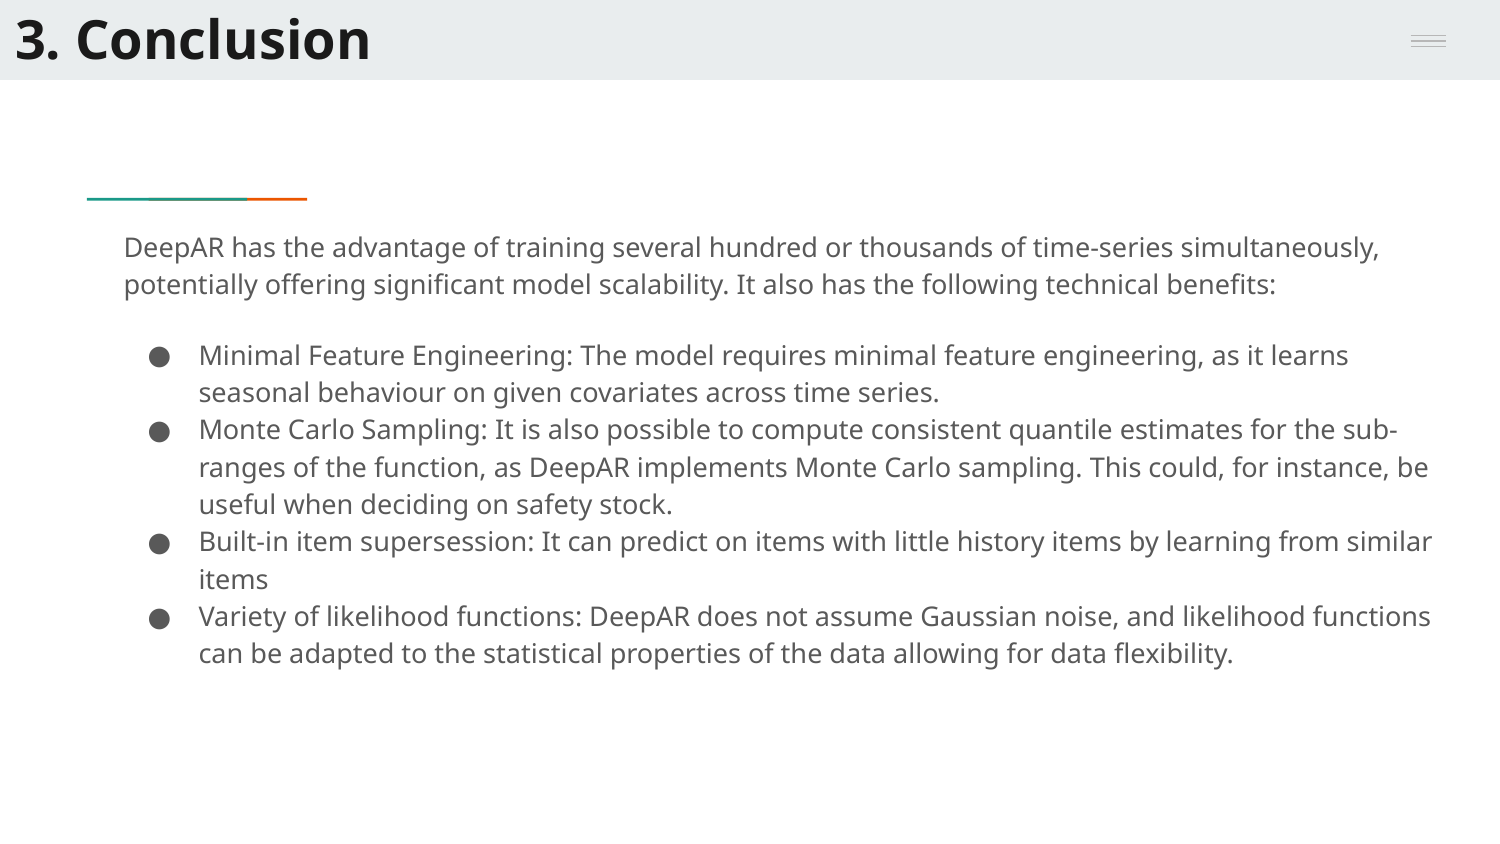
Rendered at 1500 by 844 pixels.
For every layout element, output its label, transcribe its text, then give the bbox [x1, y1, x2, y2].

title 3. Conclusion [0, 0, 1262, 79]
list DeepAR has the advantage of training several hundred or thousands of time-series simultaneously, potentially offering significant model scalability. It also has the following technical benefits: Minimal Feature Engineering: The model requires minimal feature engineering, as it learns seasonal behaviour on given covariates across time series. Monte Carlo Sampling: It is also possible to compute consistent quantile estimates for the sub-ranges of the function, as DeepAR implements Monte Carlo sampling. This could, for instance, be useful when deciding on safety stock. Built-in item supersession: It can predict on items with little history items by learning from similar items Variety of likelihood functions: DeepAR does not assume Gaussian noise, and likelihood functions can be adapted to the statistical properties of the data allowing for data flexibility. [108, 210, 1460, 789]
